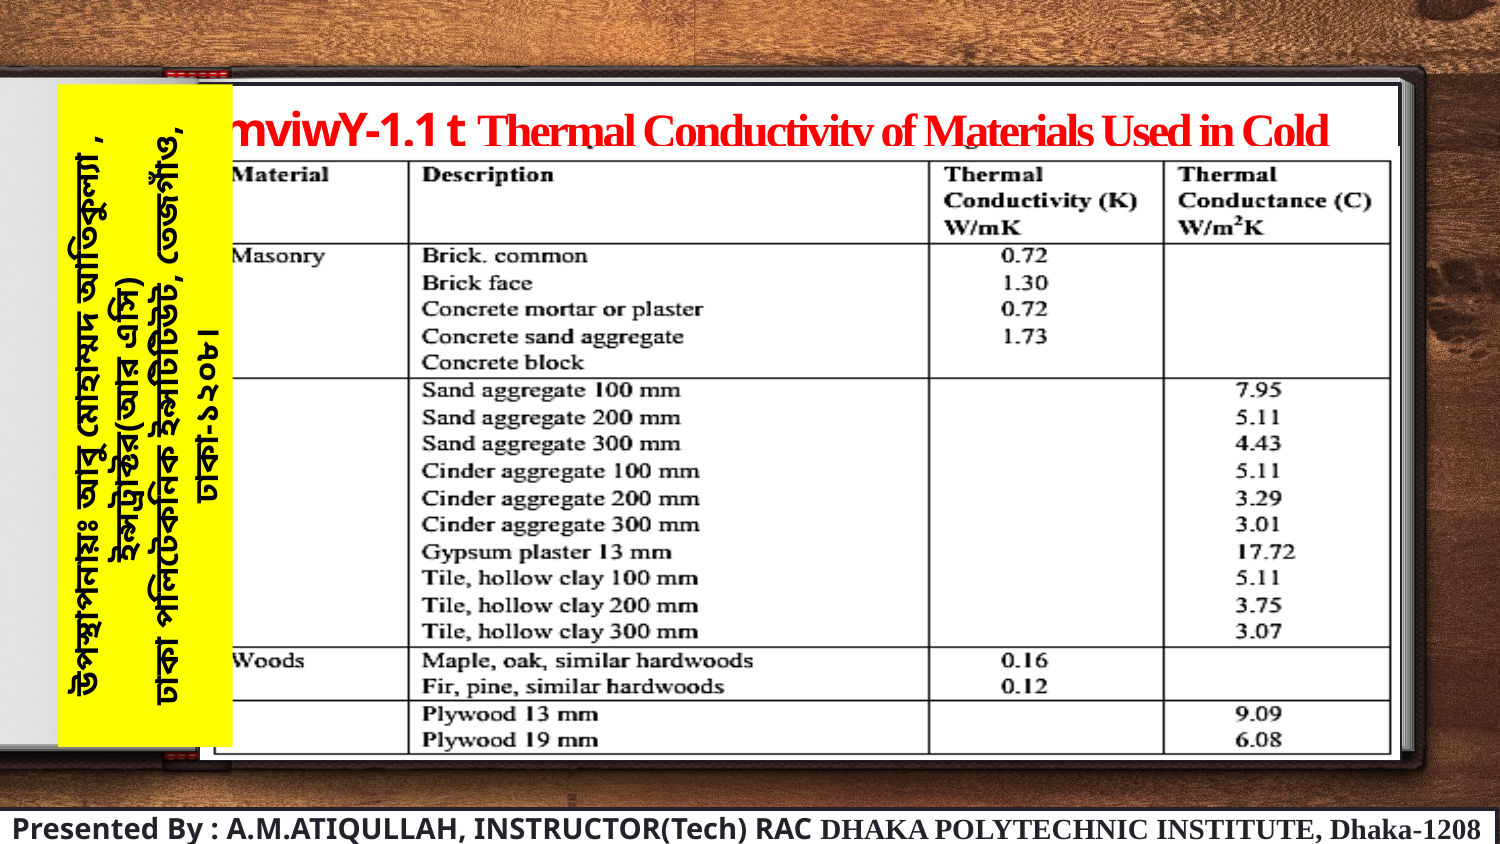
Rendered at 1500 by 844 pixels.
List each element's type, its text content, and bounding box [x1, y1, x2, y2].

picture [0, 0, 1500, 844]
text_box উপস্থাপনায়ঃ আবু মোহাম্মদ আতিকুল্যা , ইন্সট্রাক্টর(আর এসি) ঢাকা পলিটেকনিক ইন্সটিটিউট, তেজগাঁও, ঢাকা-১২০৮। [58, 84, 233, 747]
subtitle mviwY-1.1 t Thermal Conductivity of Materials Used in Cold storage Walls [198, 82, 1402, 148]
text_box Presented By : A.M.ATIQULLAH, INSTRUCTOR(Tech) RAC DHAKA POLYTECHNIC INSTITUTE, Dhaka-1208 [0, 807, 1499, 844]
